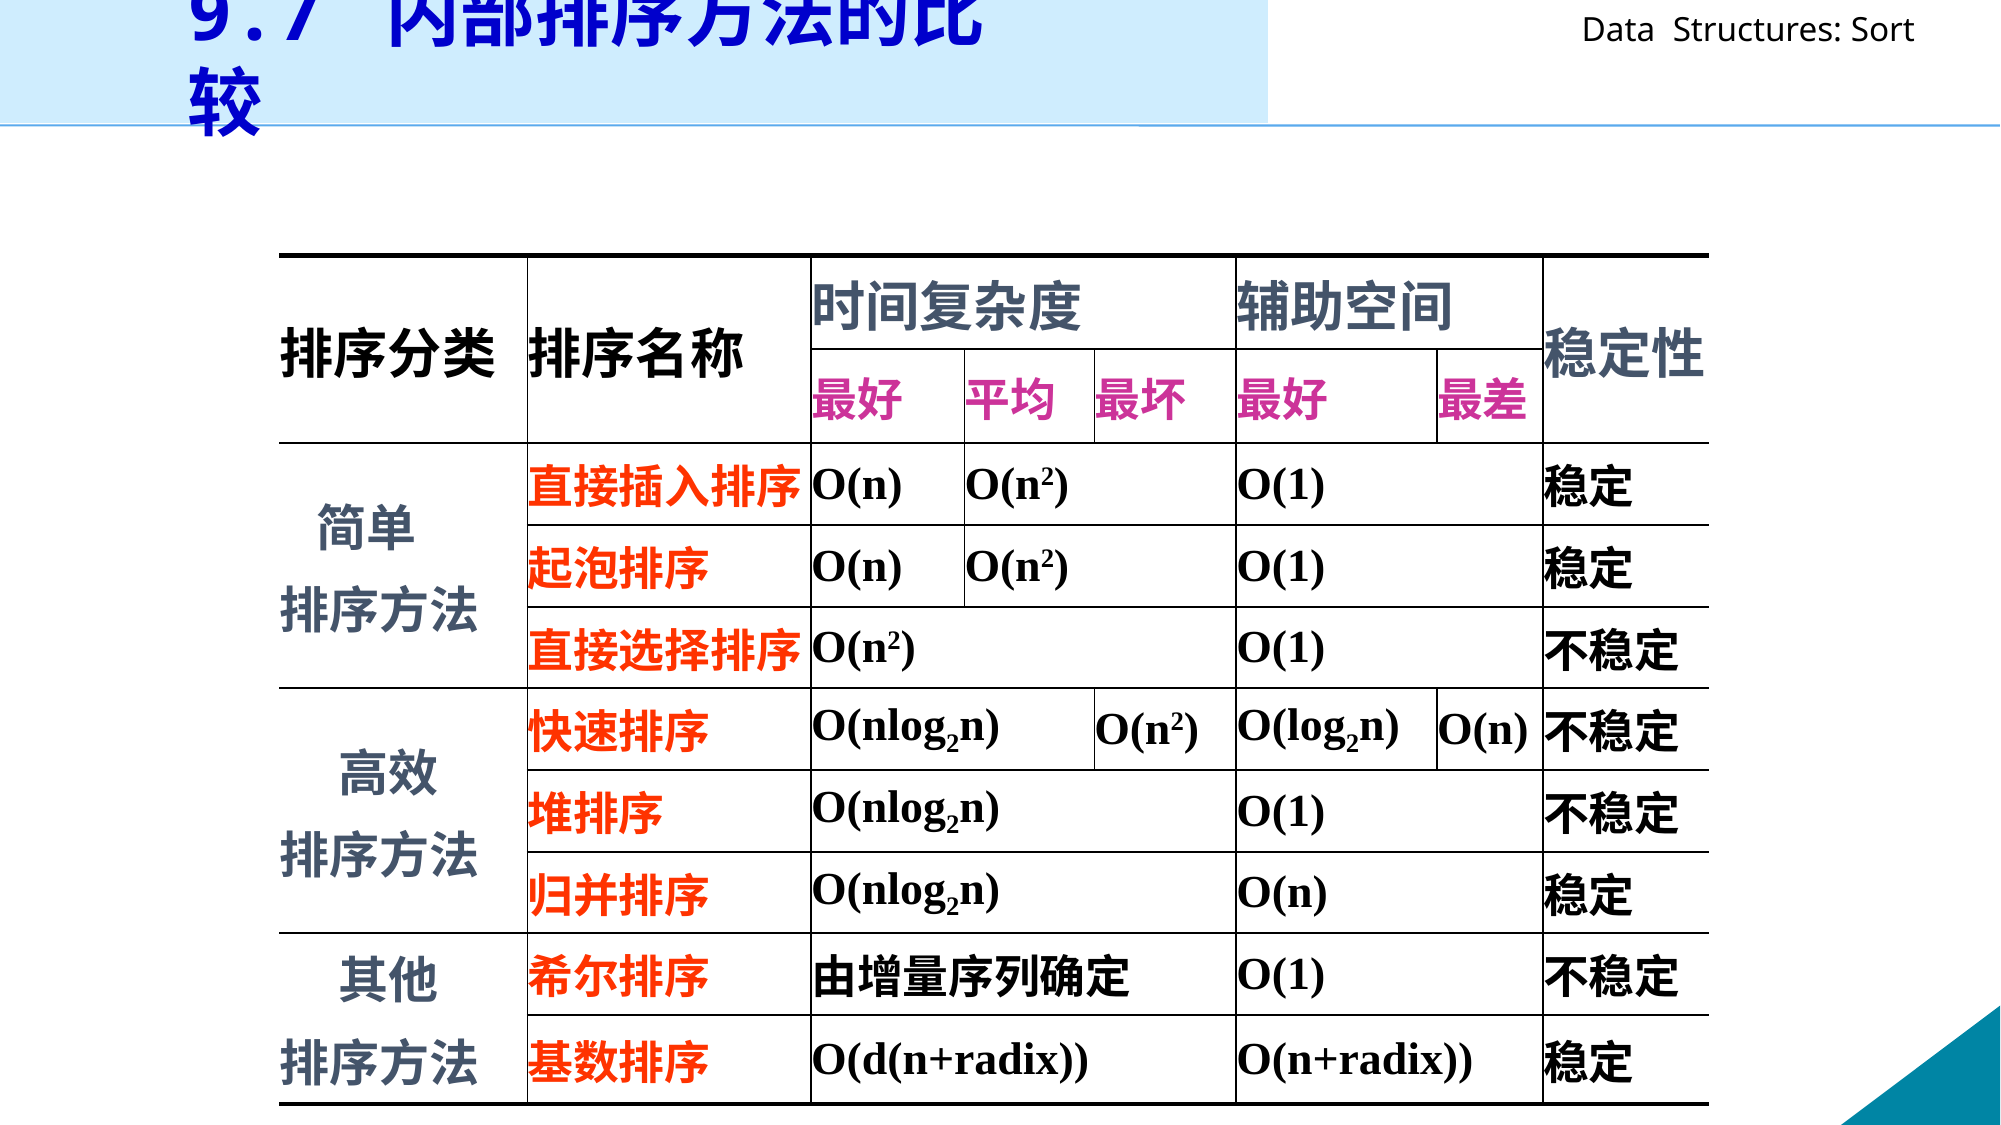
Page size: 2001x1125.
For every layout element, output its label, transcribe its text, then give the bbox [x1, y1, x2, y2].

table_cell 不稳定 [1544, 934, 1709, 1014]
table_cell 稳定 [1544, 1016, 1709, 1102]
table_cell O(n) [812, 526, 964, 606]
table_cell O(nlog2n) [812, 689, 1094, 769]
table_header 辅助空间 [1237, 258, 1542, 348]
table_cell O(1) [1237, 444, 1542, 524]
table_cell O(nlog2n) [812, 771, 1235, 851]
table_header 排序分类 [279, 258, 527, 442]
table_cell 不稳定 [1544, 771, 1709, 851]
table_cell O(n2) [1095, 689, 1235, 769]
table_header 时间复杂度 [812, 258, 1235, 348]
table_cell 最好 [812, 350, 964, 442]
table_cell O(log2n) [1237, 689, 1436, 769]
table_cell 基数排序 [528, 1016, 810, 1102]
table_cell 稳定 [1544, 853, 1709, 932]
table_cell 平均 [965, 350, 1094, 442]
table_cell 起泡排序 [528, 526, 810, 606]
table_cell 快速排序 [528, 689, 810, 769]
table_cell O(d(n+radix)) [812, 1016, 1235, 1102]
table_cell 直接插入排序 [528, 444, 810, 524]
table_cell O(n2) [812, 608, 1235, 687]
table_cell 简单 排序方法 [279, 444, 527, 687]
table_cell 归并排序 [528, 853, 810, 932]
table_cell 其他 排序方法 [279, 934, 527, 1102]
table_cell O(n2) [965, 526, 1235, 606]
table_cell O(1) [1237, 934, 1542, 1014]
table_cell O(n+radix)) [1237, 1016, 1542, 1102]
table_cell 不稳定 [1544, 608, 1709, 687]
table_cell 最差 [1438, 350, 1542, 442]
table_cell 最坏 [1095, 350, 1235, 442]
table_cell 高效 排序方法 [279, 689, 527, 932]
table_cell 稳定 [1544, 444, 1709, 524]
table_cell 不稳定 [1544, 689, 1709, 769]
text_box 9.7 内部排序方法的比较 [173, 0, 1045, 111]
table_cell O(1) [1237, 526, 1542, 606]
table_cell O(n2) [965, 444, 1235, 524]
table_header 排序名称 [528, 258, 810, 442]
table_cell O(nlog2n) [812, 853, 1235, 932]
table_cell O(n) [1438, 689, 1542, 769]
table_header 稳定性 [1544, 258, 1709, 442]
table_cell 直接选择排序 [528, 608, 810, 687]
table_cell O(1) [1237, 608, 1542, 687]
table_cell 堆排序 [528, 771, 810, 851]
table_cell O(n) [1237, 853, 1542, 932]
table_cell 由增量序列确定 [812, 934, 1235, 1014]
table_cell 最好 [1237, 350, 1436, 442]
table_cell O(1) [1237, 771, 1542, 851]
table_cell 稳定 [1544, 526, 1709, 606]
table_cell 希尔排序 [528, 934, 810, 1014]
table_cell O(n) [812, 444, 964, 524]
